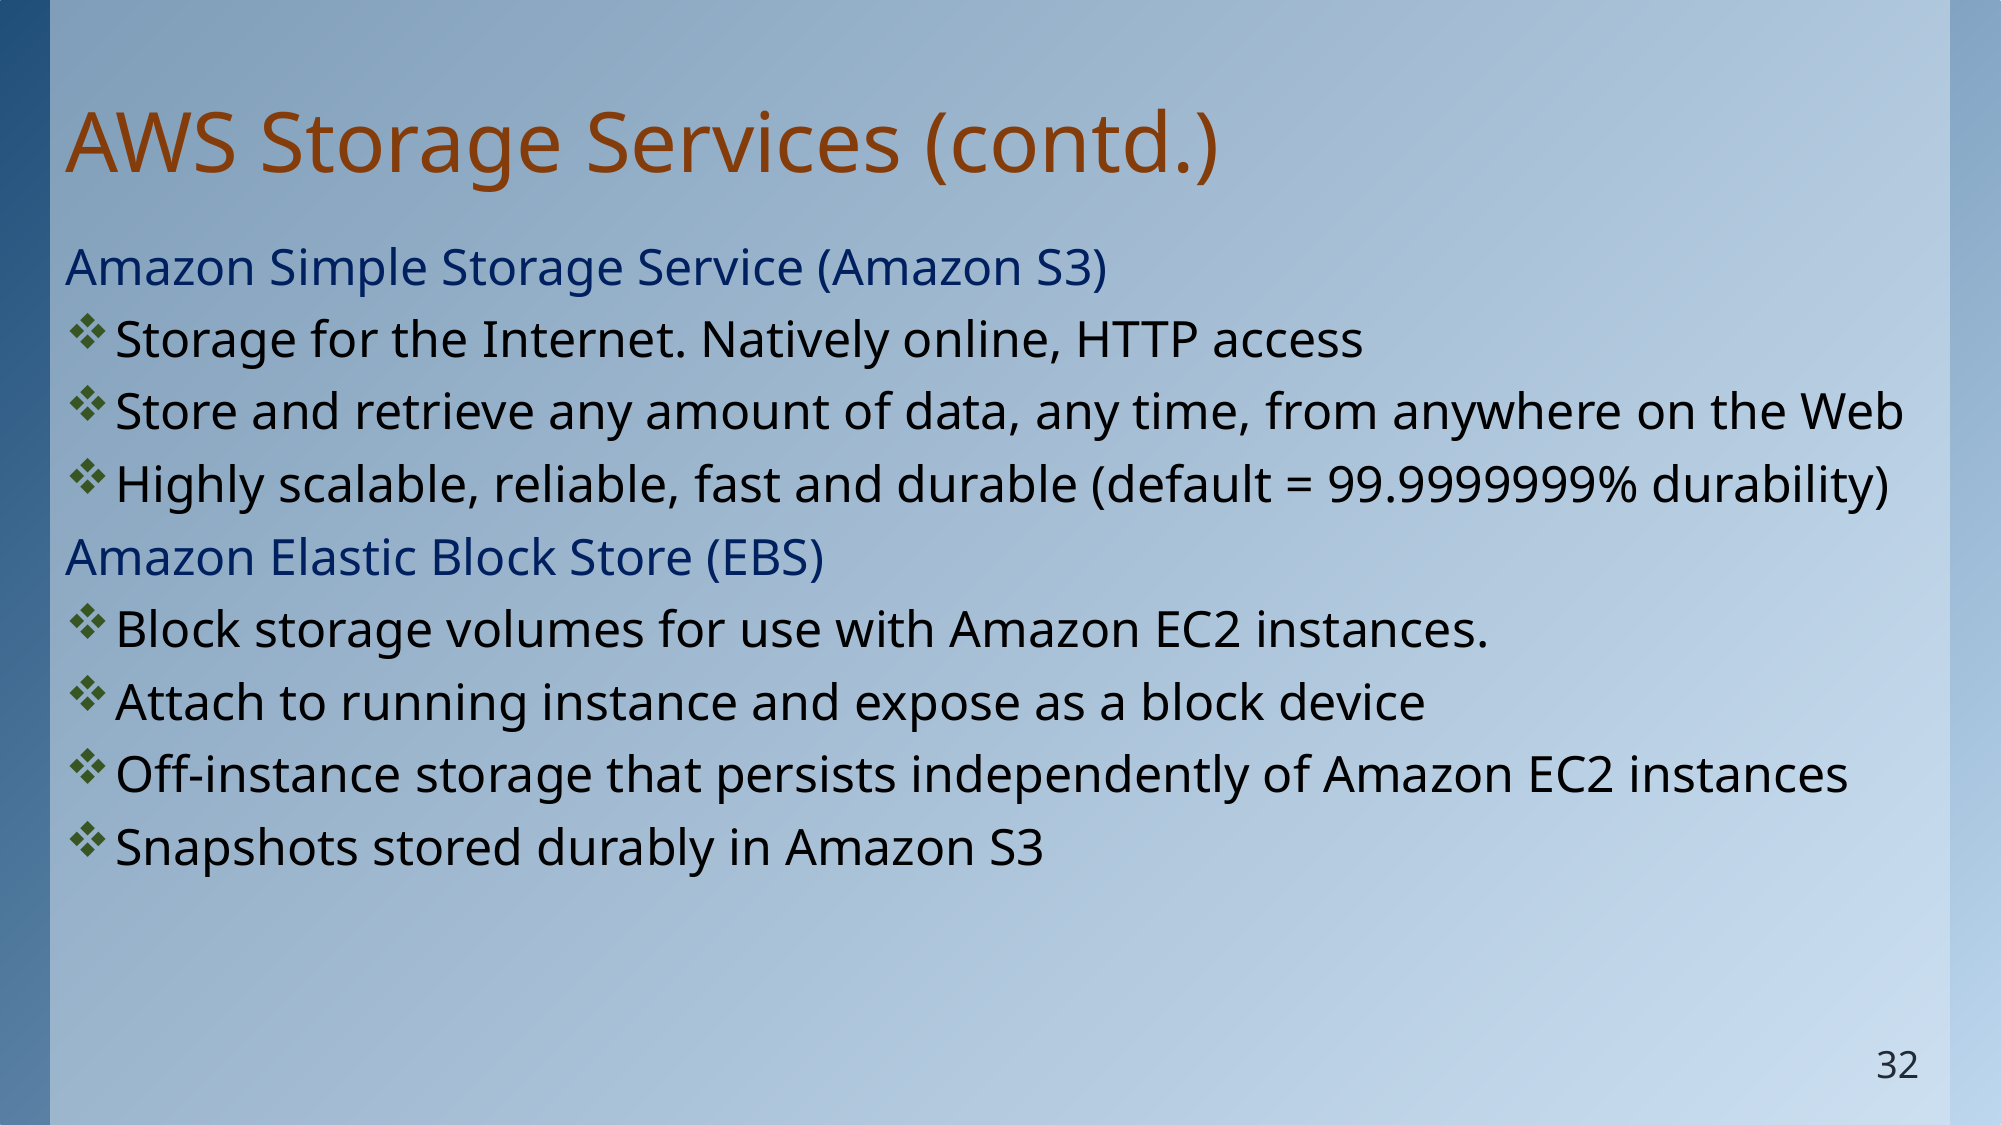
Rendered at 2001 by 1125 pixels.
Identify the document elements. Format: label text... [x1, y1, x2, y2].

title AWS Storage Services (contd.) [45, 12, 1940, 200]
list Amazon Simple Storage Service (Amazon S3) Storage for the Internet. Natively online, HTTP access Store and retrieve any amount of data, any time, from anywhere on the Web Highly scalable, reliable, fast and durable (default = 99.9999999% durability) Amazon Elastic Block Store (EBS) Block storage volumes for use with Amazon EC2 instances. Attach to running instance and expose as a block device Off-instance storage that persists independently of Amazon EC2 instances Snapshots stored durably in Amazon S3 [45, 224, 1940, 1025]
slide_number 32 [1757, 1050, 1940, 1103]
